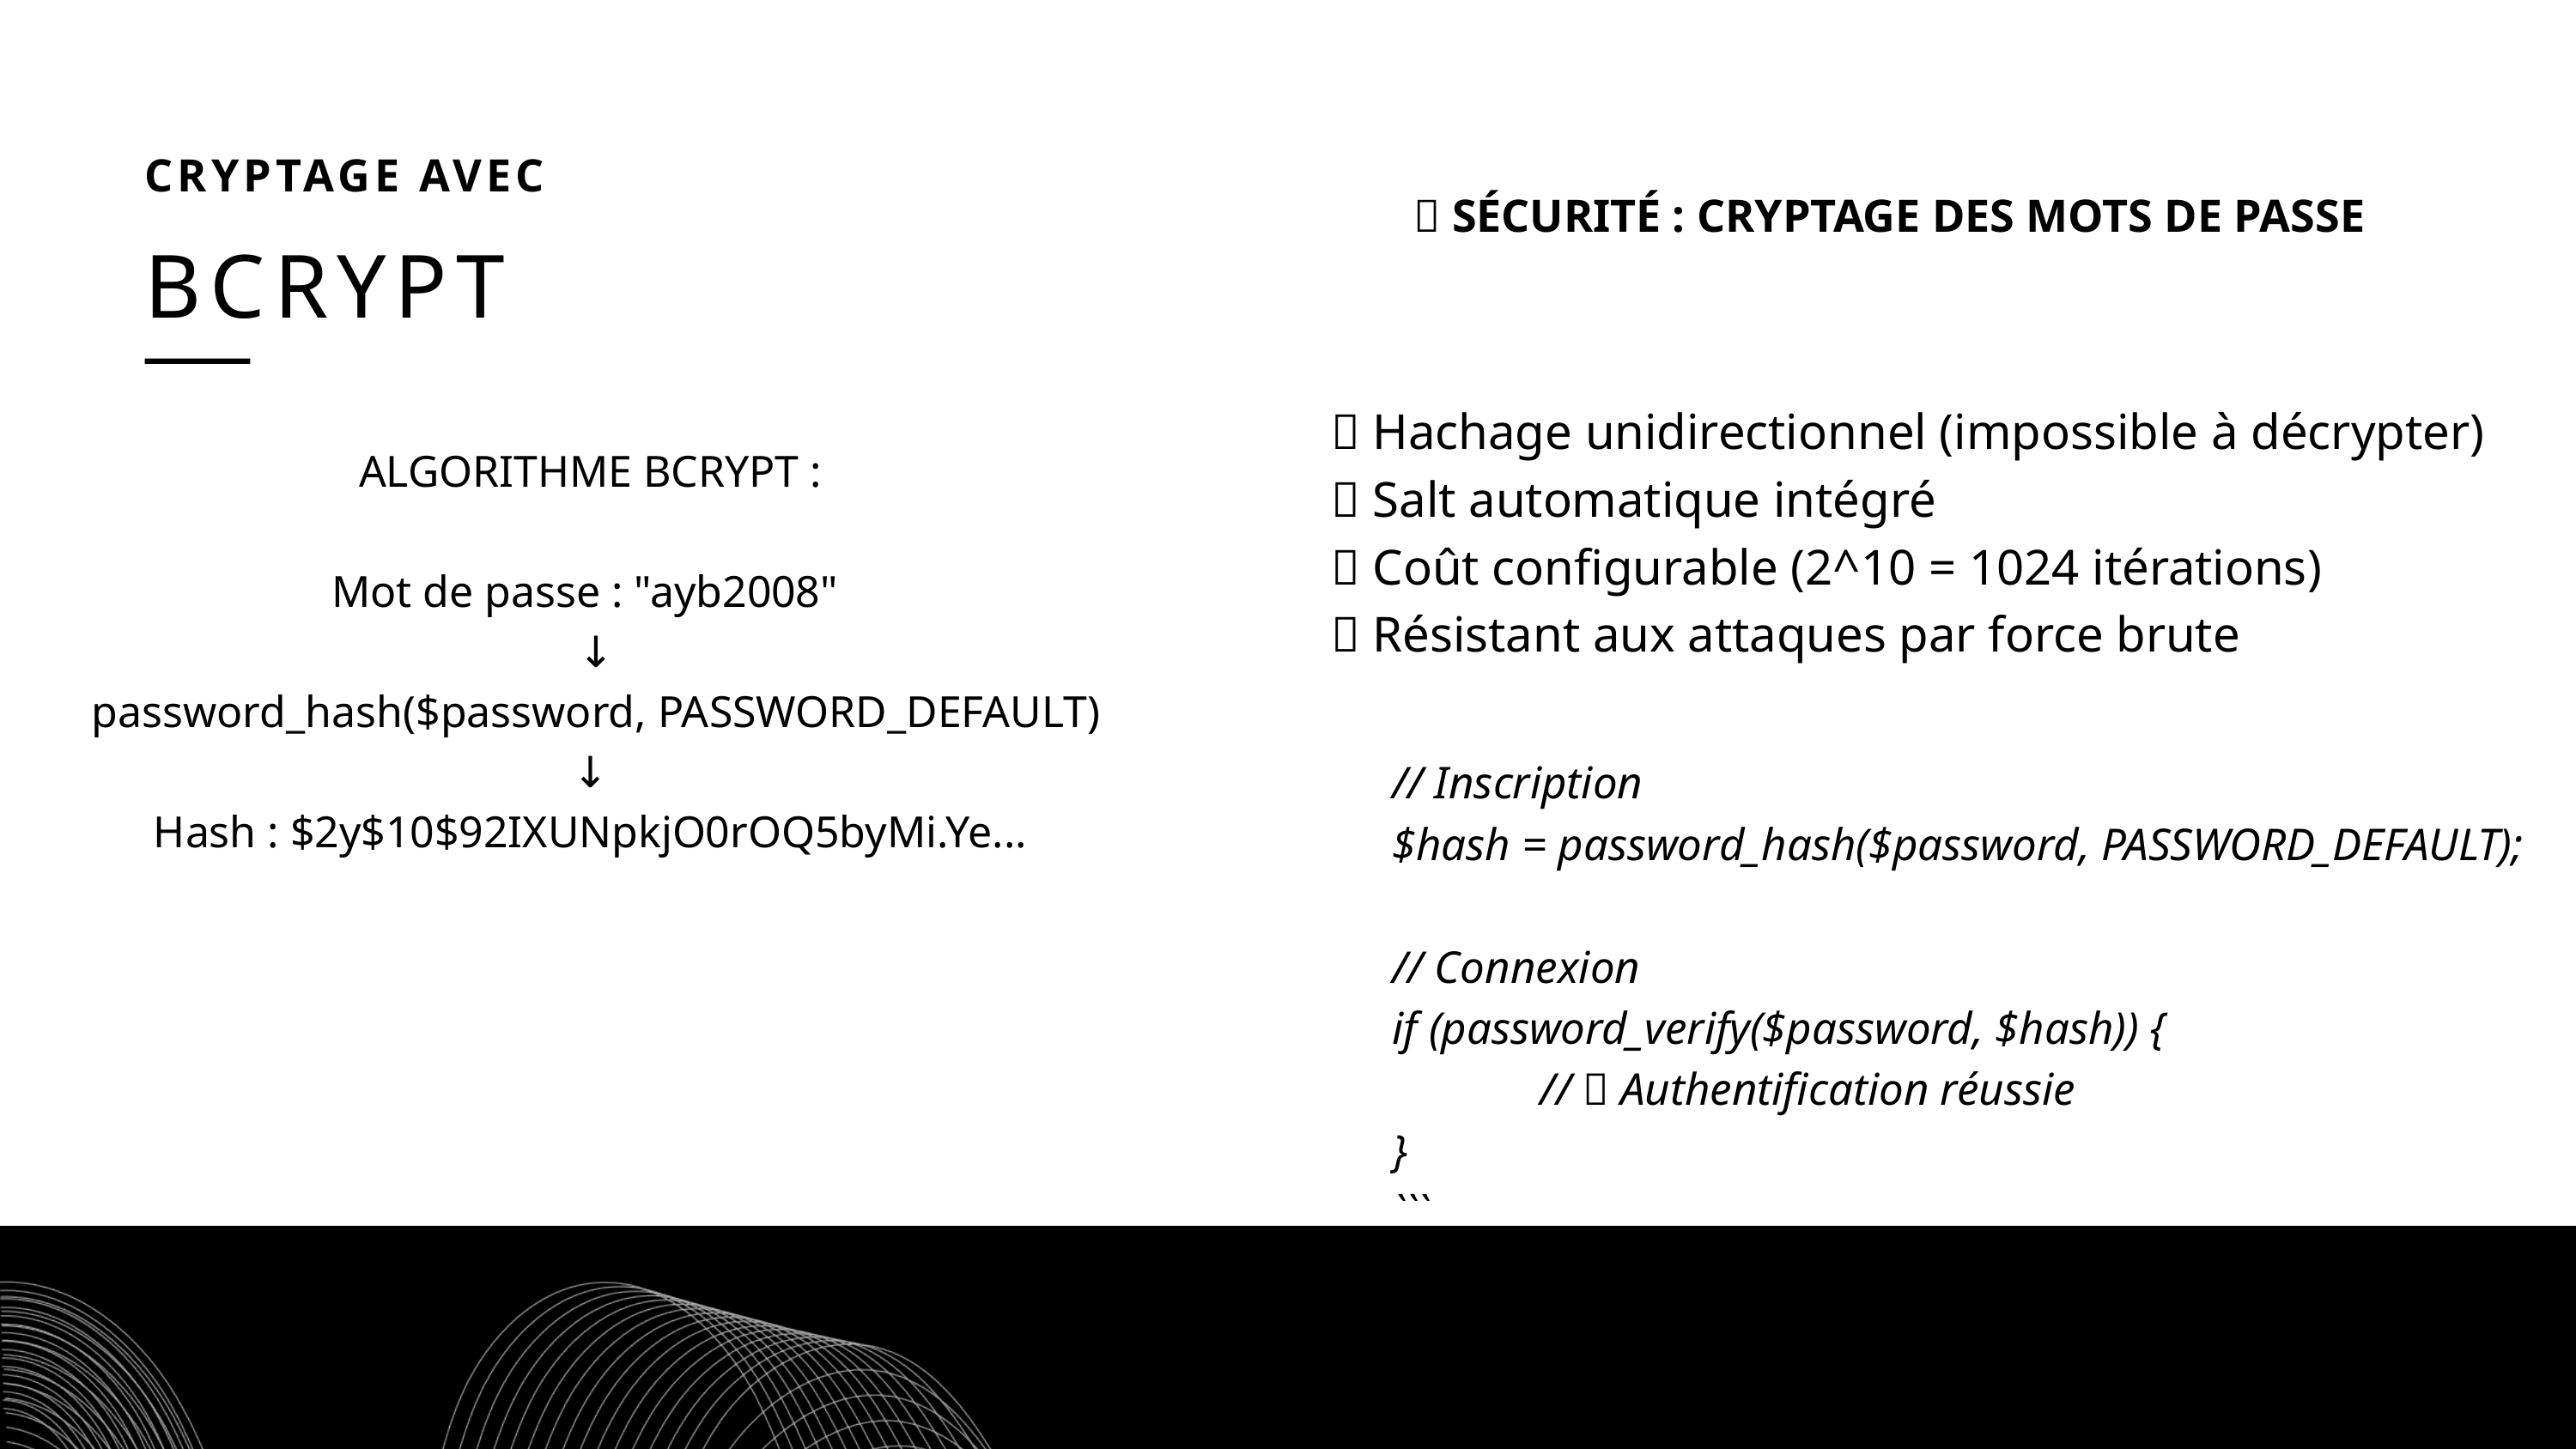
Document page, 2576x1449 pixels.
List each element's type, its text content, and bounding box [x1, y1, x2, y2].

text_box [144, 147, 1048, 334]
text_box 🔐 SÉCURITÉ : CRYPTAGE DES MOTS DE PASSE [1392, 179, 2387, 241]
text_box // Inscription $hash = password_hash($password, PASSWORD_DEFAULT); // Connexion if (password_verify($password, $hash)) { // ✅ Authentification réussie } ``` [1392, 746, 2525, 1225]
text_box ALGORITHME BCRYPT : Mot de passe : "ayb2008" ↓ password_hash($password, PASSWORD_DEFAULT) ↓ Hash : $2y$10$92IXUNpkjO0rOQ5byMi.Ye... [75, 435, 1118, 917]
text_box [0, 1225, 2576, 1449]
text_box ✅ Hachage unidirectionnel (impossible à décrypter) ✅ Salt automatique intégré ✅ Coût configurable (2^10 = 1024 itérations) ✅ Résistant aux attaques par force brute [1331, 391, 2525, 730]
